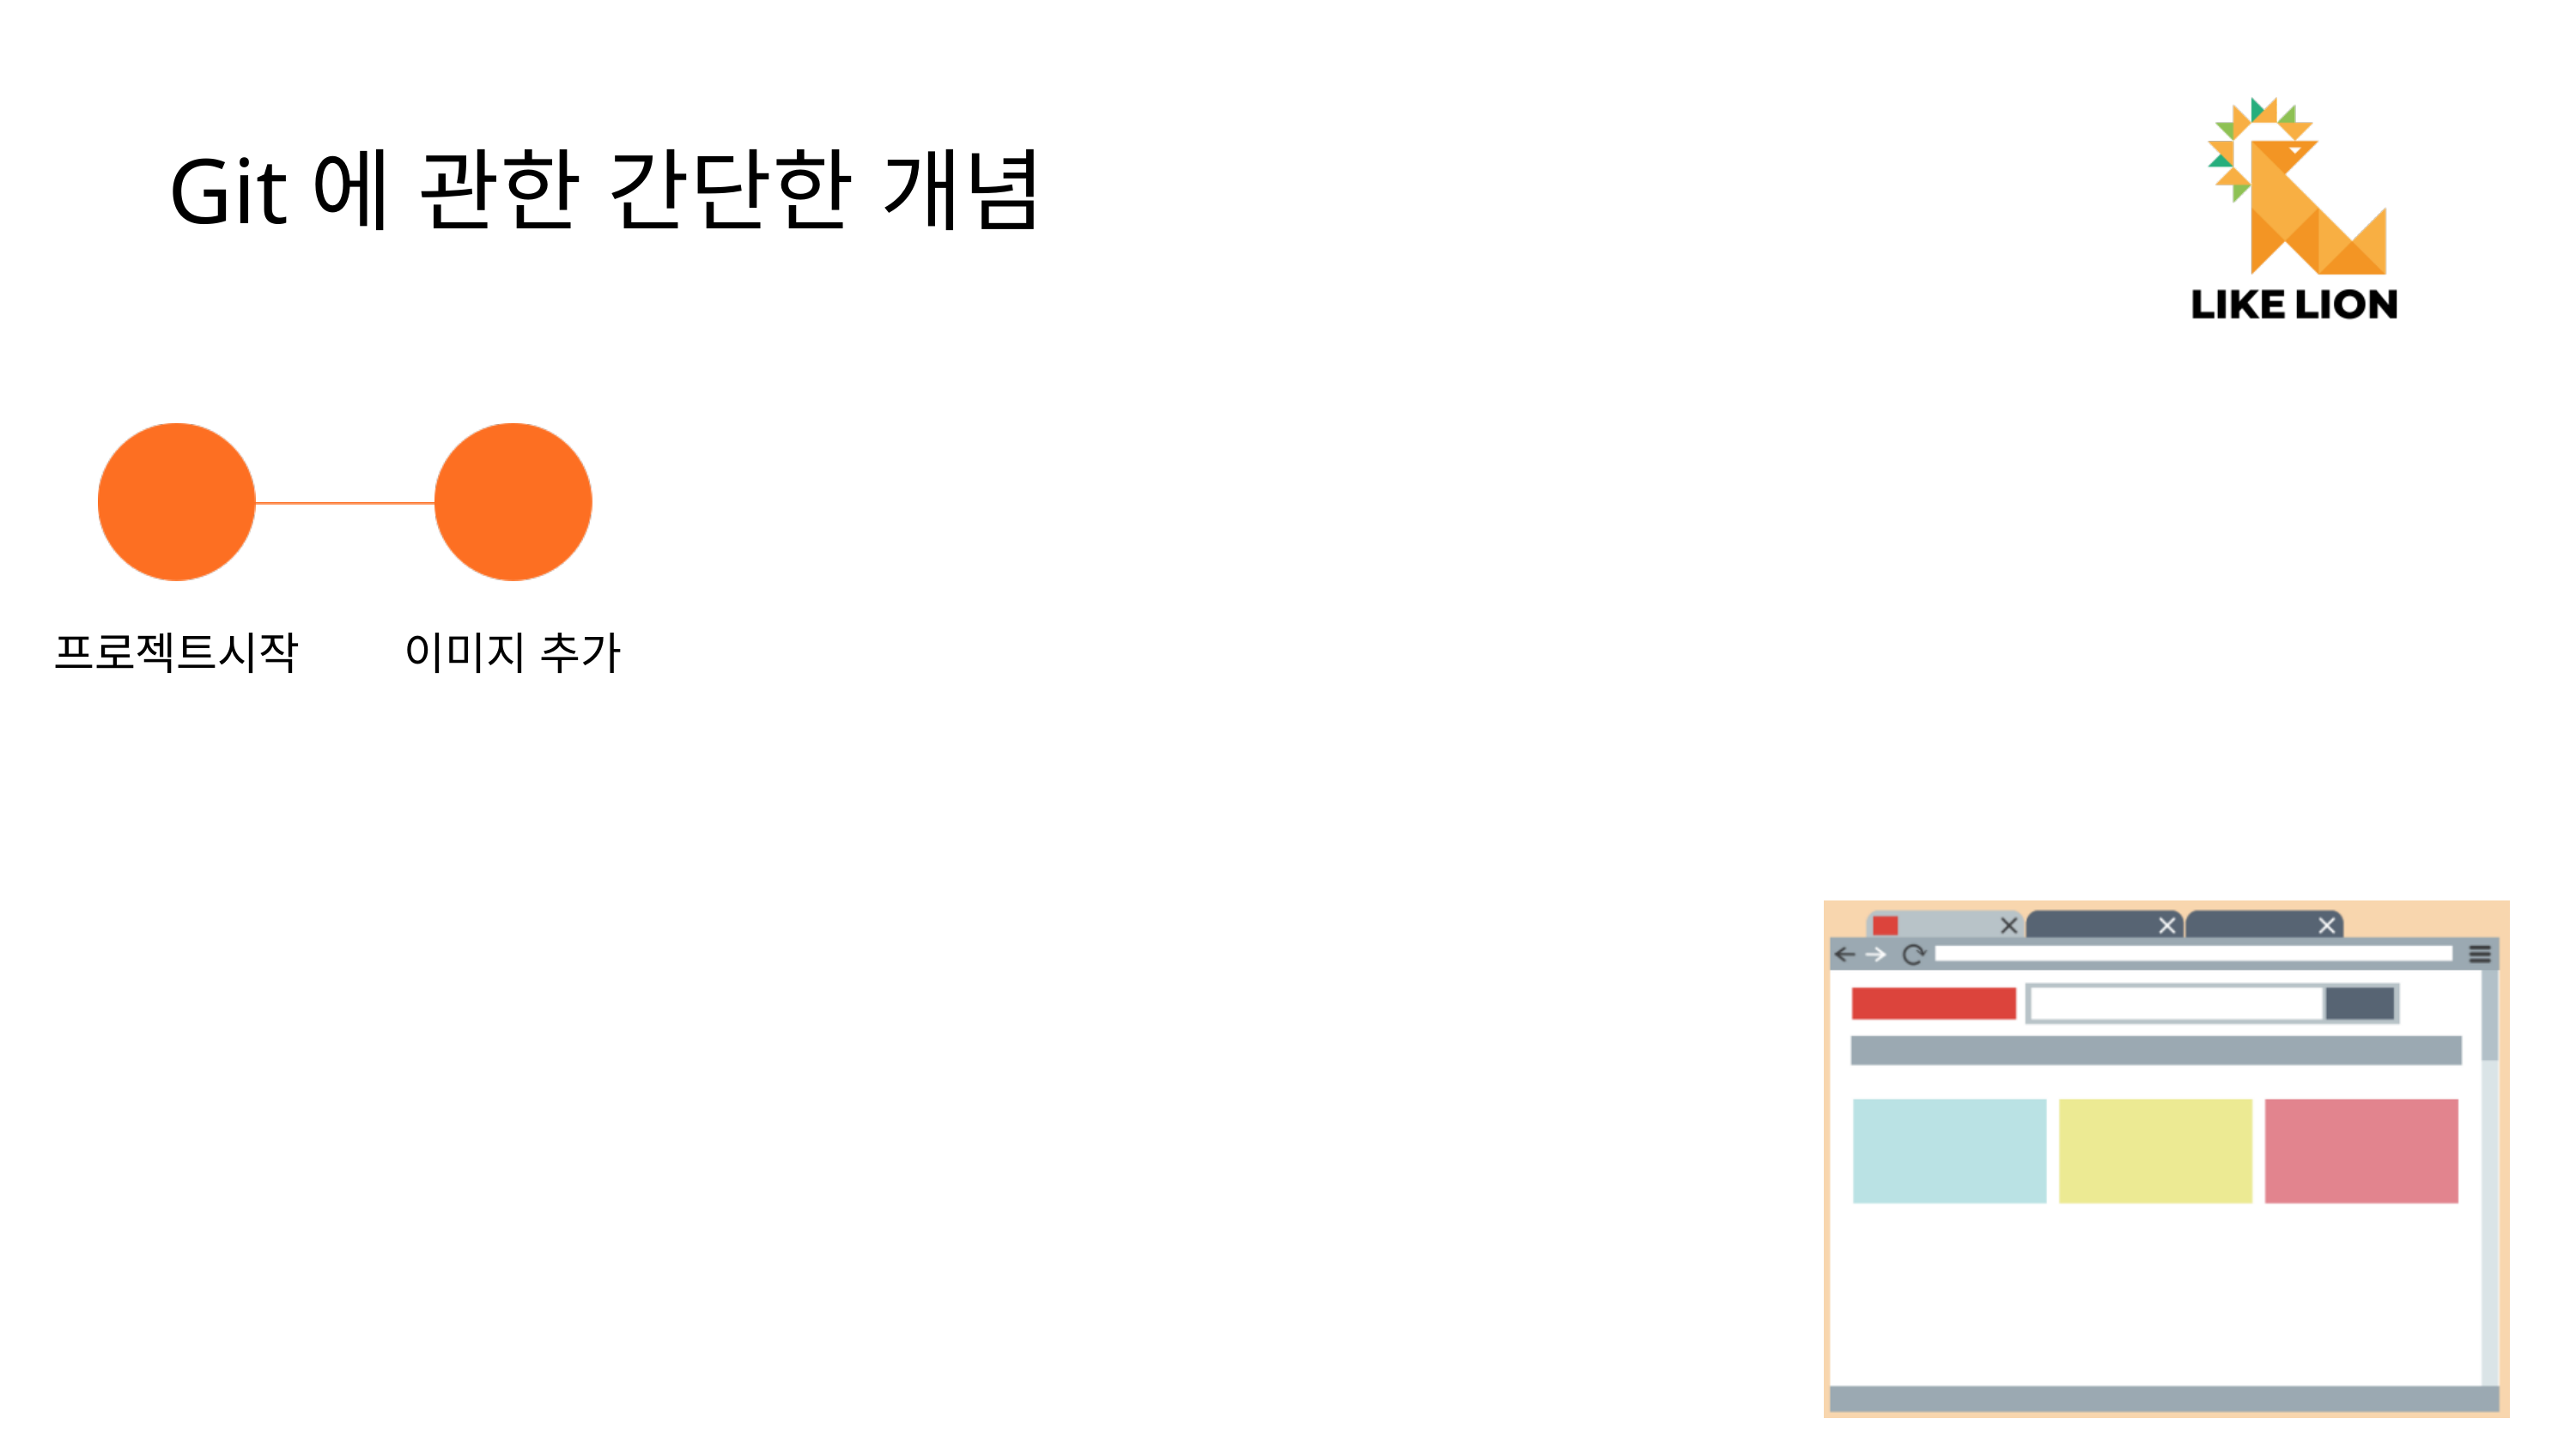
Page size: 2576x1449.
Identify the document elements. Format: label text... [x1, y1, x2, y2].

picture [98, 423, 592, 582]
text_box 프로젝트시작 [53, 627, 310, 691]
picture [2123, 30, 2471, 378]
text_box Git에 관한 간단한 개념 [167, 129, 1478, 254]
picture [1824, 900, 2511, 1419]
text_box 이미지 추가 [404, 627, 632, 691]
